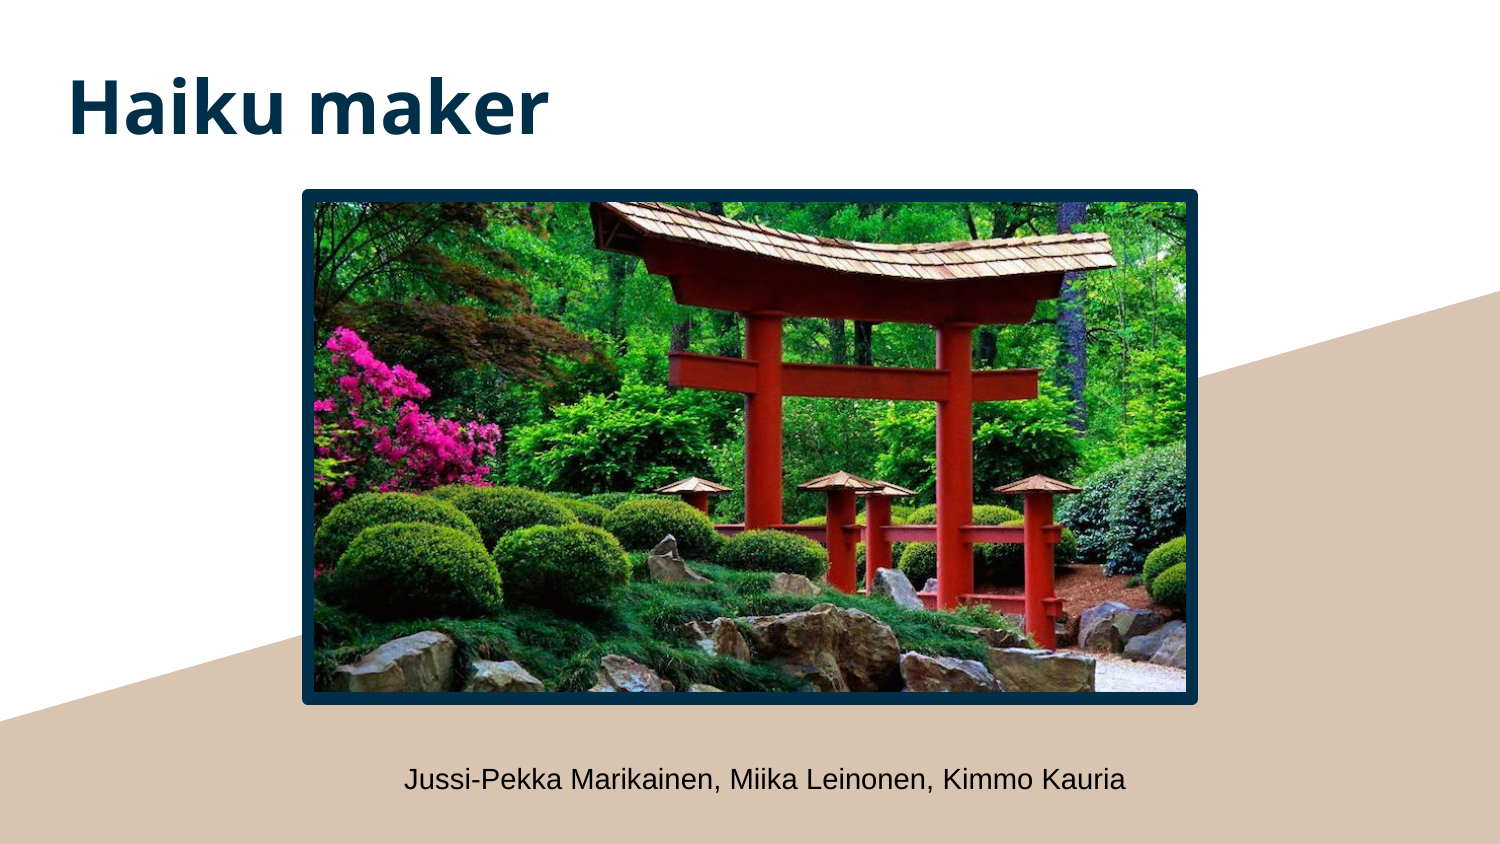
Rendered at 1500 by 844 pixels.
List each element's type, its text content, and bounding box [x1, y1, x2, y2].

title Haiku maker [51, 44, 1449, 192]
text_box Jussi-Pekka Marikainen, Miika Leinonen, Kimmo Kauria [184, 745, 1347, 821]
picture [313, 201, 1187, 693]
